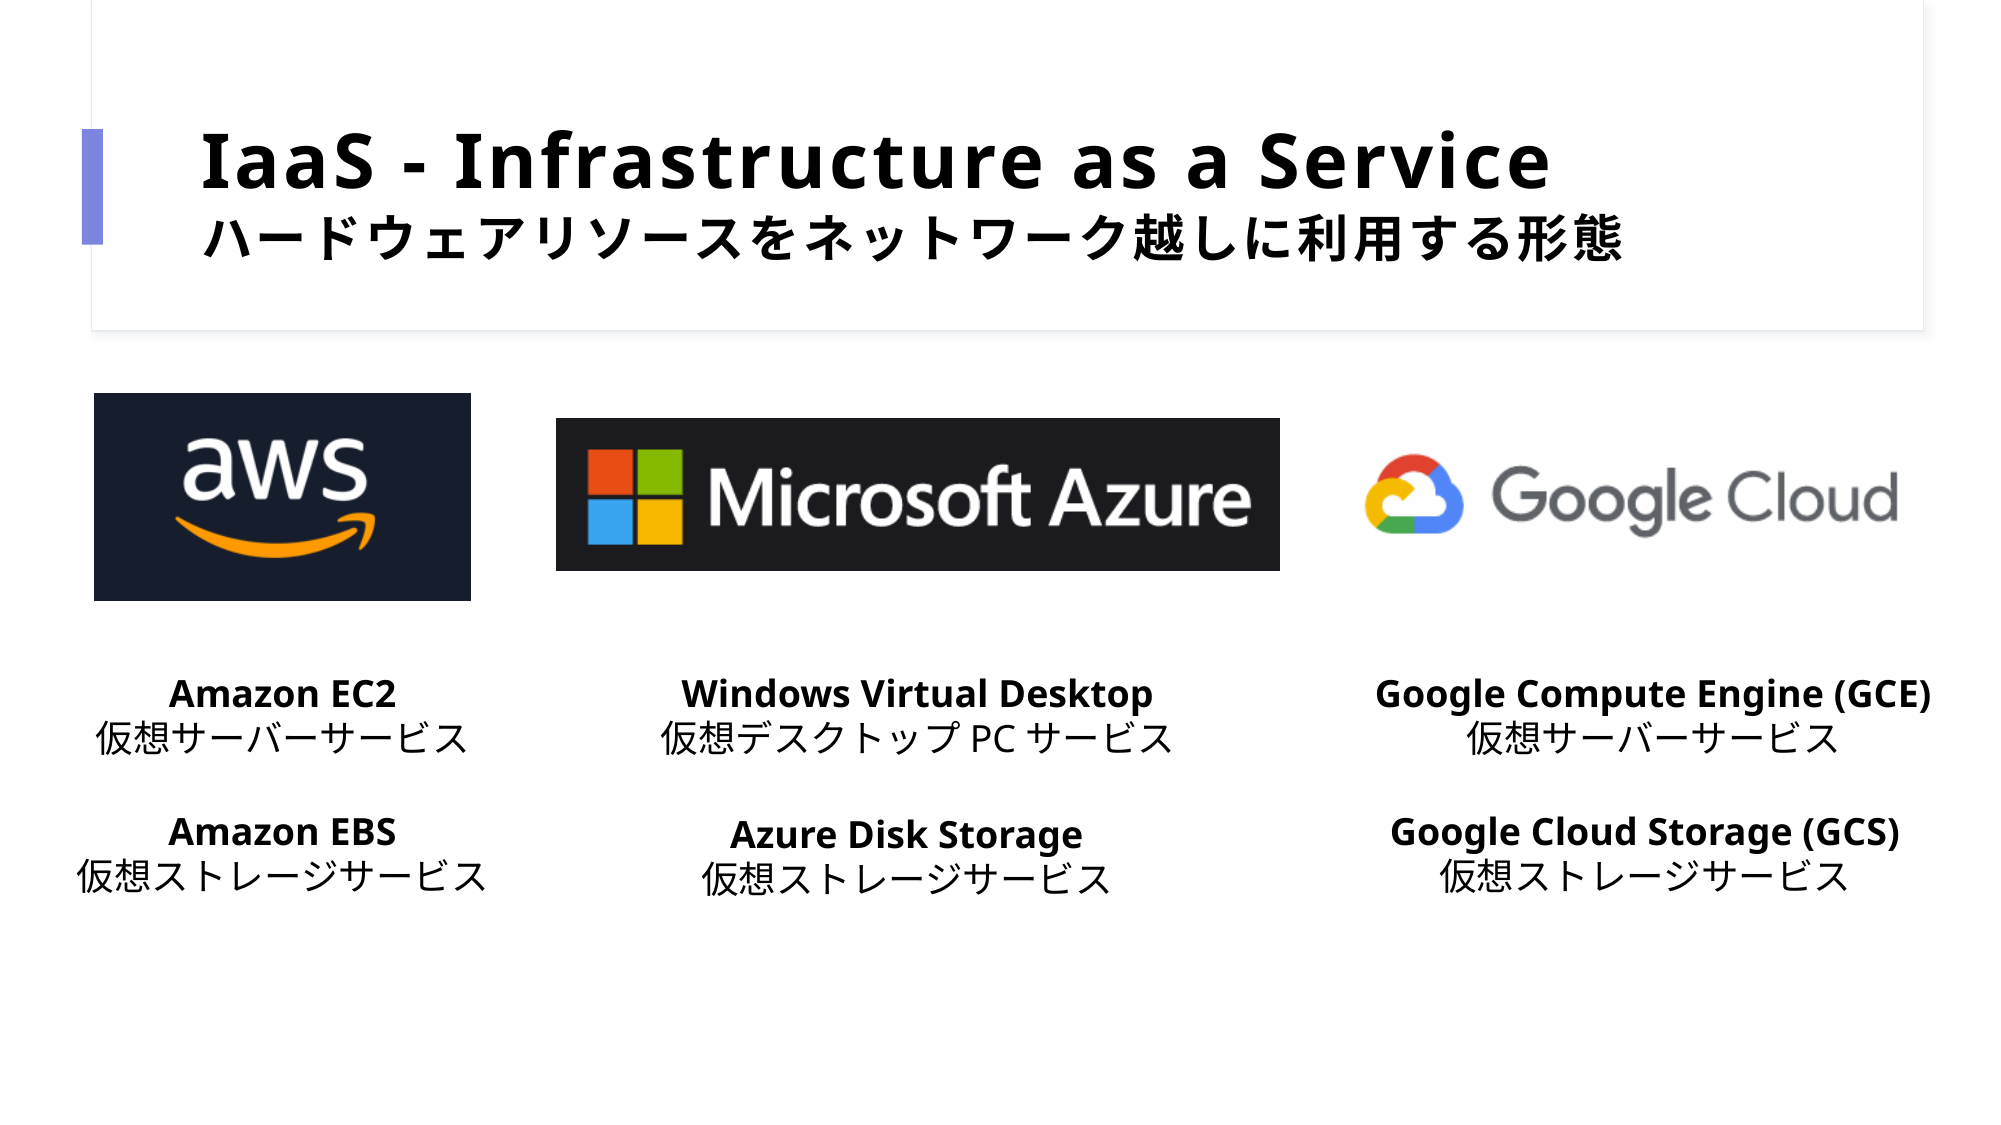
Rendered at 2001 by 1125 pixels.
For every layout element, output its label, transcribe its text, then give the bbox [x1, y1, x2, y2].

picture [556, 418, 1280, 571]
text_box Azure Disk Storage 仮想ストレージサービス [678, 803, 1135, 909]
text_box Google Cloud Storage (GCS) 仮想ストレージサービス [1325, 800, 1966, 906]
text_box Windows Virtual Desktop 仮想デスクトップPCサービス [641, 662, 1195, 768]
text_box Amazon EC2 仮想サーバーサービス [54, 662, 511, 768]
title IaaS - Infrastructure as a Service ハードウェアリソースをネットワーク越しに利用する形態 [183, 90, 1851, 284]
picture [1309, 396, 1963, 598]
picture [94, 393, 471, 601]
text_box Amazon EBS 仮想ストレージサービス [54, 800, 511, 906]
text_box Google Compute Engine (GCE) 仮想サーバーサービス [1325, 662, 1982, 768]
